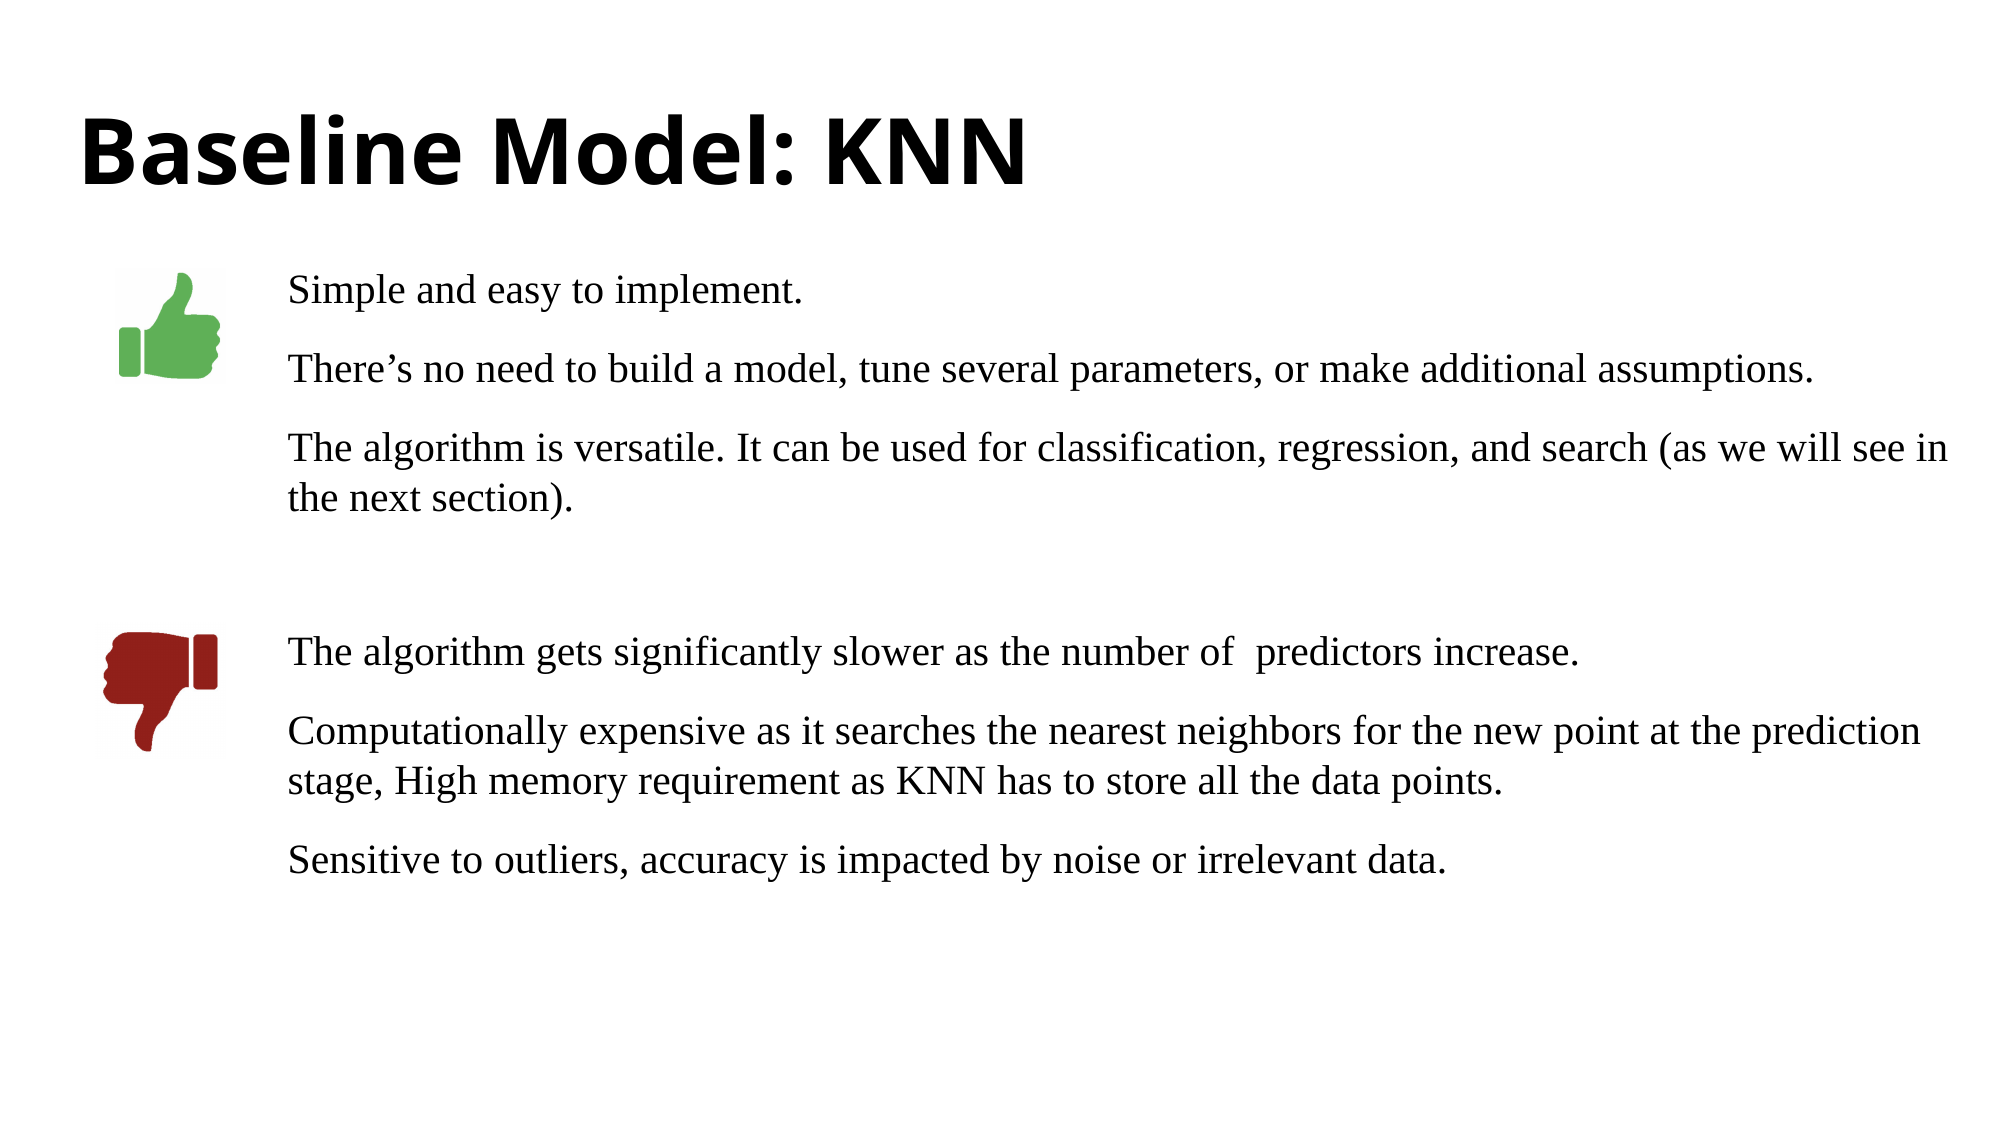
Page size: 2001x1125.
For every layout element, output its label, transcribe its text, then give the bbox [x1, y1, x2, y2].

text_box Baseline Model: KNN [62, 15, 1563, 294]
picture [94, 622, 226, 759]
picture [115, 268, 226, 384]
text_box Simple and easy to implement. There’s no need to build a model, tune several parameters, or make additional assumptions. The algorithm is versatile. It can be used for classification, regression, and search (as we will see in the next section). The algorithm gets significantly slower as the number of predictors increase. Computationally expensive as it searches the nearest neighbors for the new point at the prediction stage, High memory requirement as KNN has to store all the data points. Sensitive to outliers, accuracy is impacted by noise or irrelevant data. [225, 254, 1983, 890]
